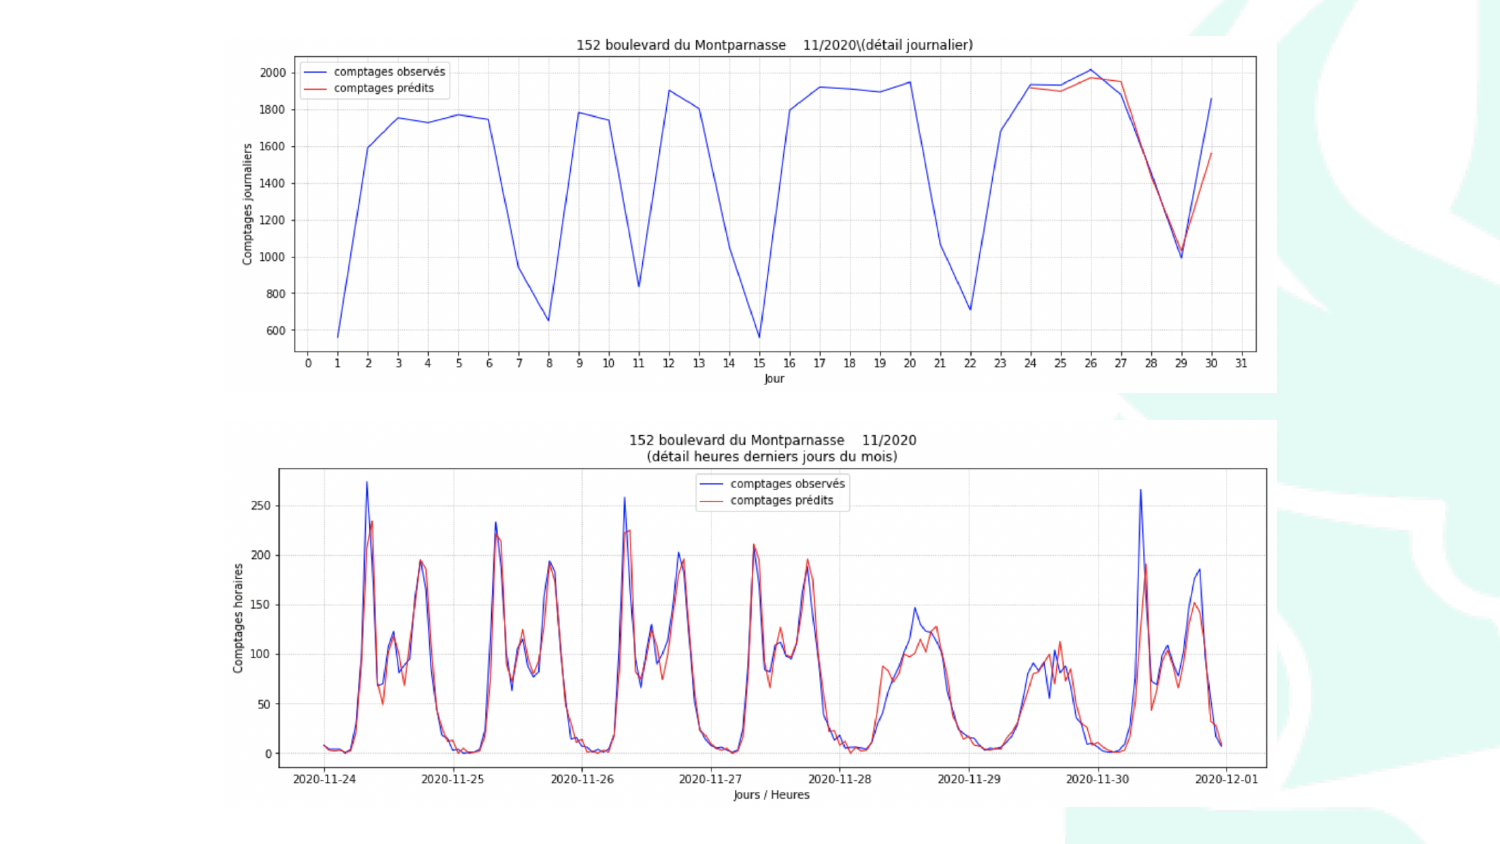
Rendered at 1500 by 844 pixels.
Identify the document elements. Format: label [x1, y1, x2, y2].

picture [222, 36, 1277, 394]
picture [222, 420, 1277, 808]
